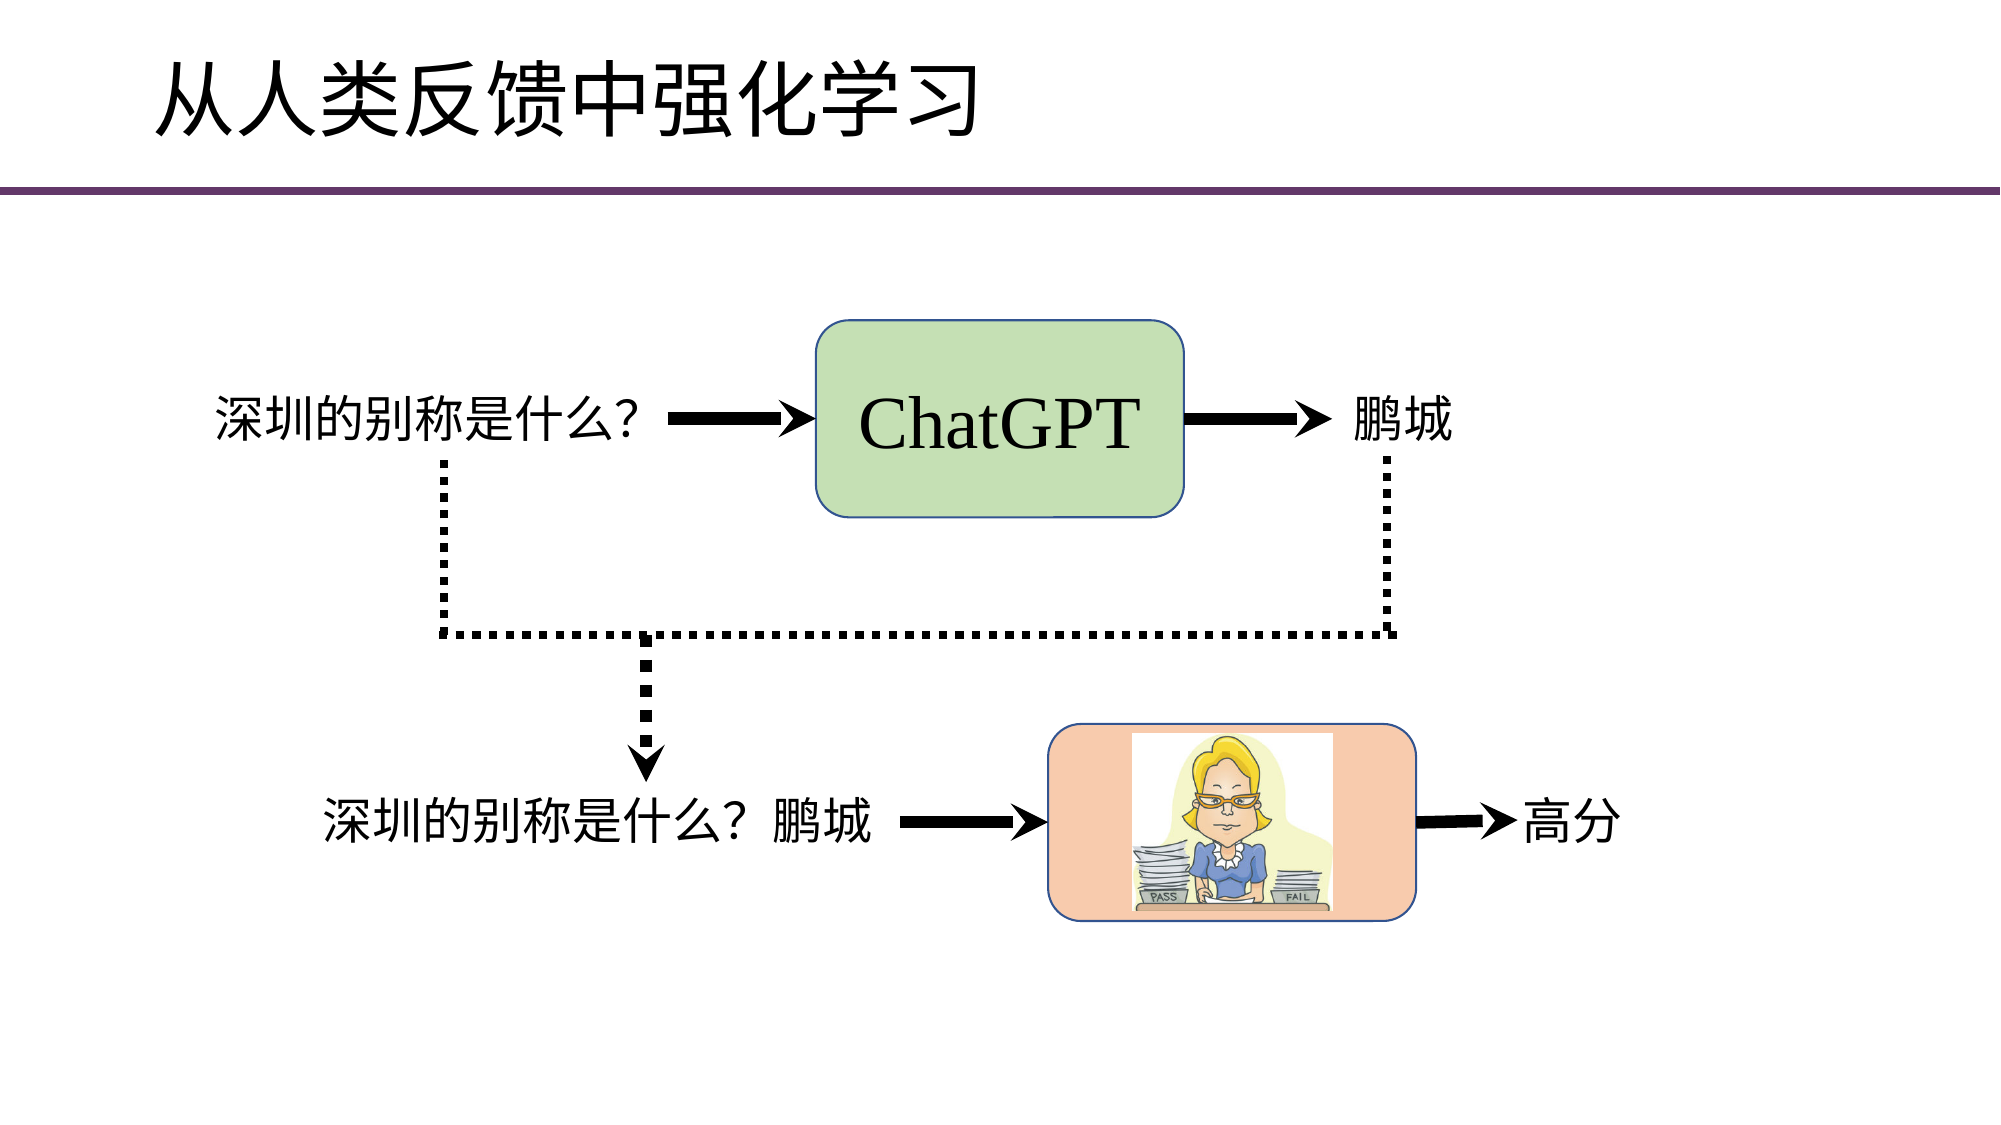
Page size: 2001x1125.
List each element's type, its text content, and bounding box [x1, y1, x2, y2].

text_box 高分 [1487, 782, 1657, 857]
text_box 深圳的别称是什么？ [151, 380, 727, 456]
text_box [1416, 819, 1518, 823]
text_box 鹏城 [1318, 380, 1488, 456]
text_box ChatGPT [814, 319, 1185, 519]
picture [0, 187, 2000, 195]
picture [1131, 733, 1333, 911]
text_box [1047, 722, 1418, 923]
title 从人类反馈中强化学习 [137, 33, 1863, 175]
text_box 深圳的别称是什么？鹏城 [295, 782, 900, 857]
